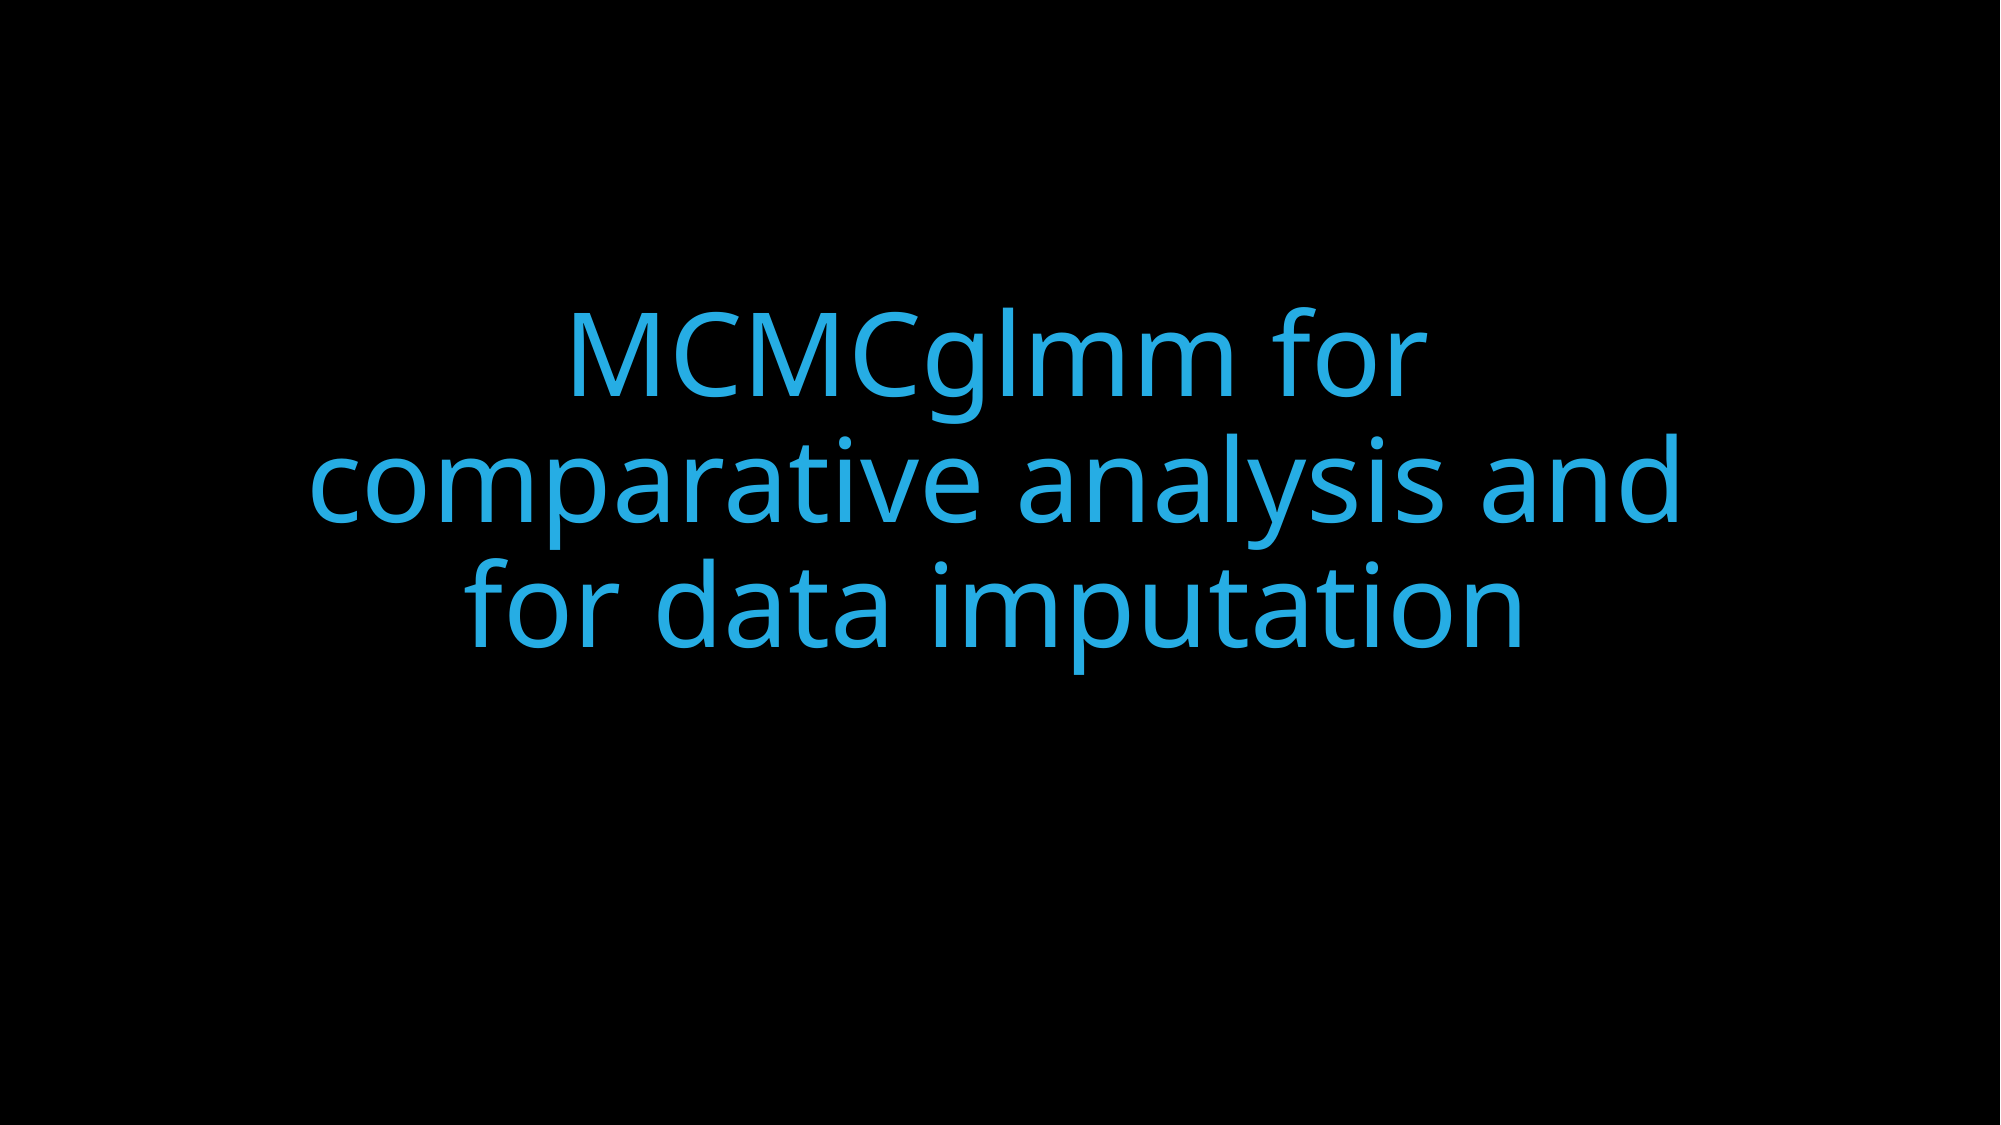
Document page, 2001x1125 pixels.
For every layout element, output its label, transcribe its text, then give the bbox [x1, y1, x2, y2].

title MCMCglmm for comparative analysis and for data imputation [246, 288, 1747, 681]
